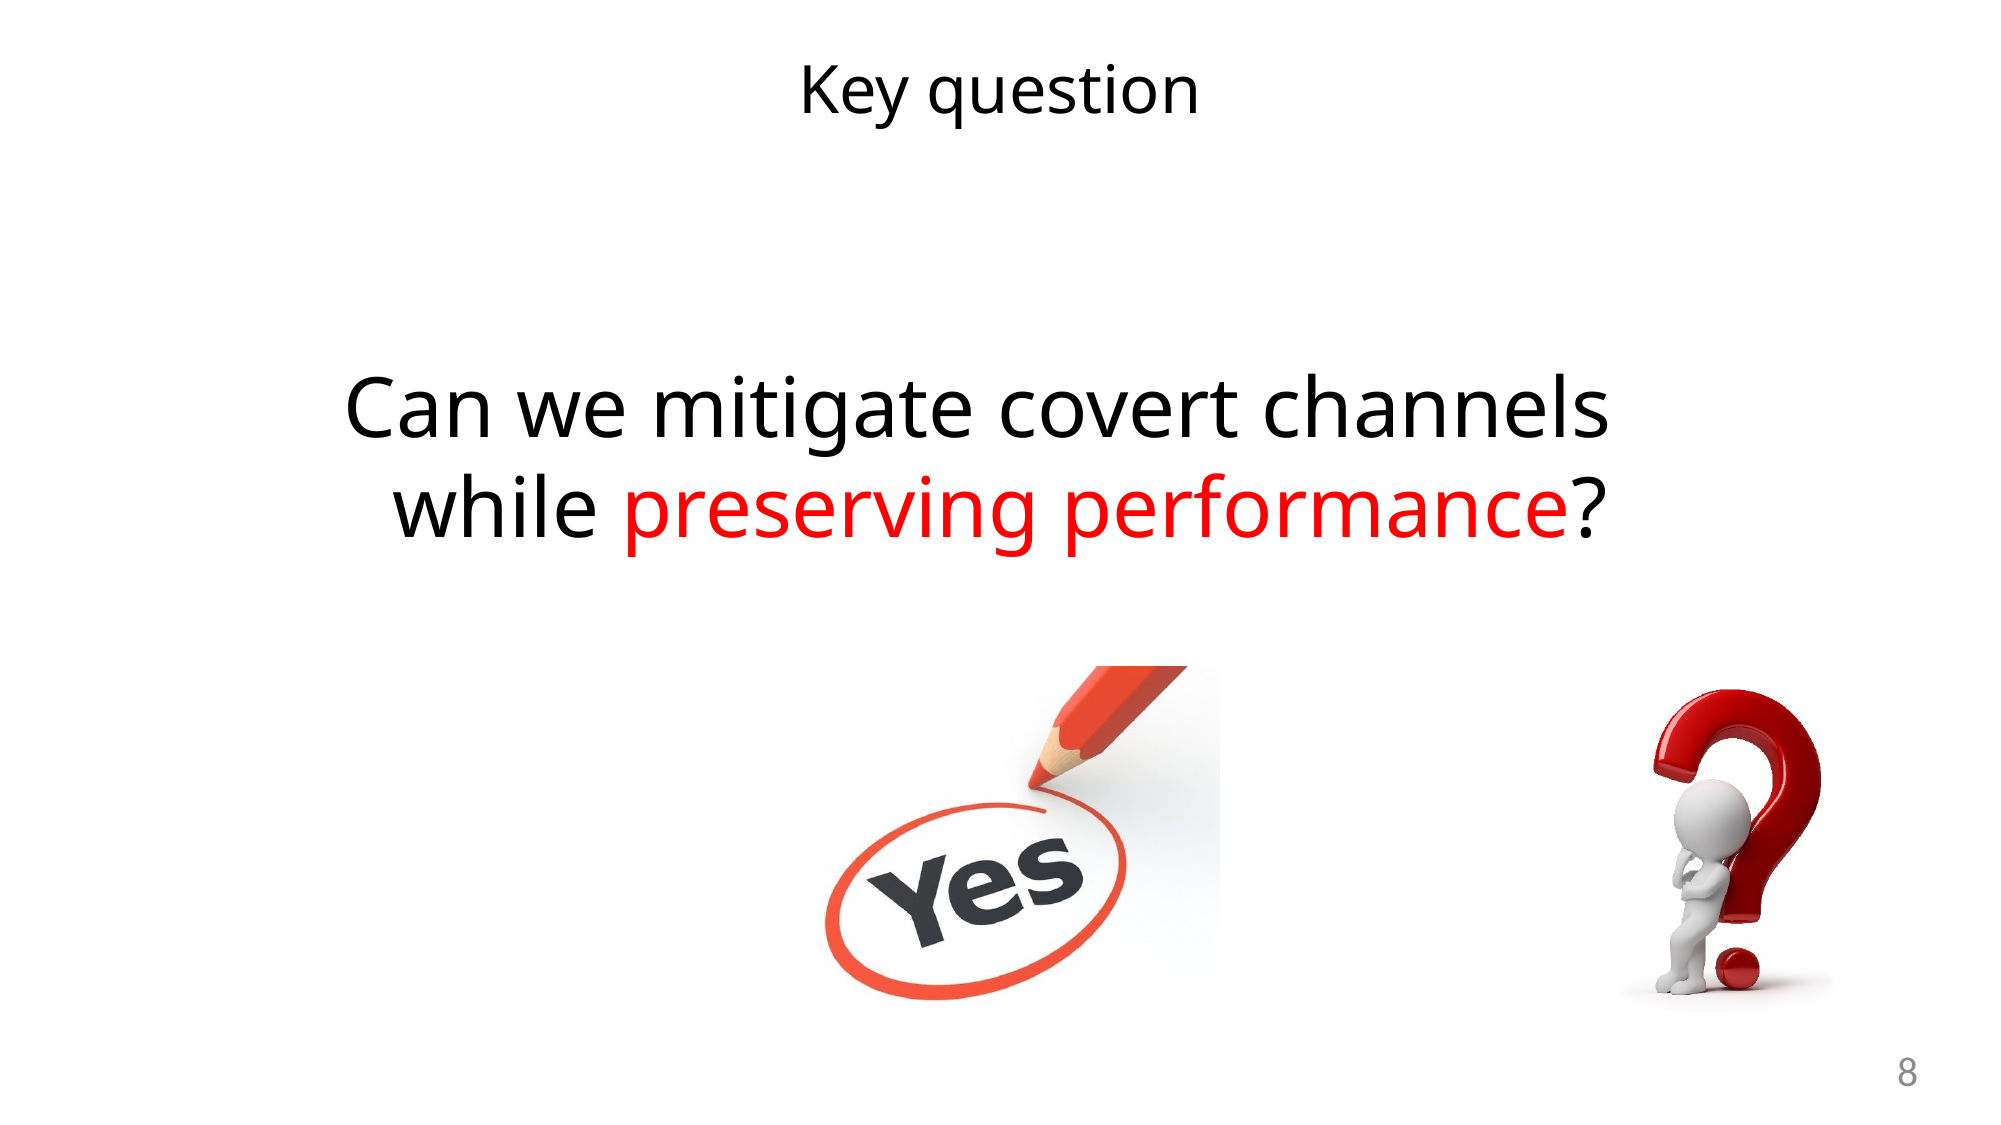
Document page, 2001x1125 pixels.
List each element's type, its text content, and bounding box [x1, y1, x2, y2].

slide_number 7 [1466, 1040, 1934, 1100]
text_box Key question [249, 5, 1750, 169]
text_box Can we mitigate covert channels while preserving performance? [222, 235, 1778, 673]
picture [1599, 666, 1852, 1035]
picture [780, 666, 1220, 1008]
